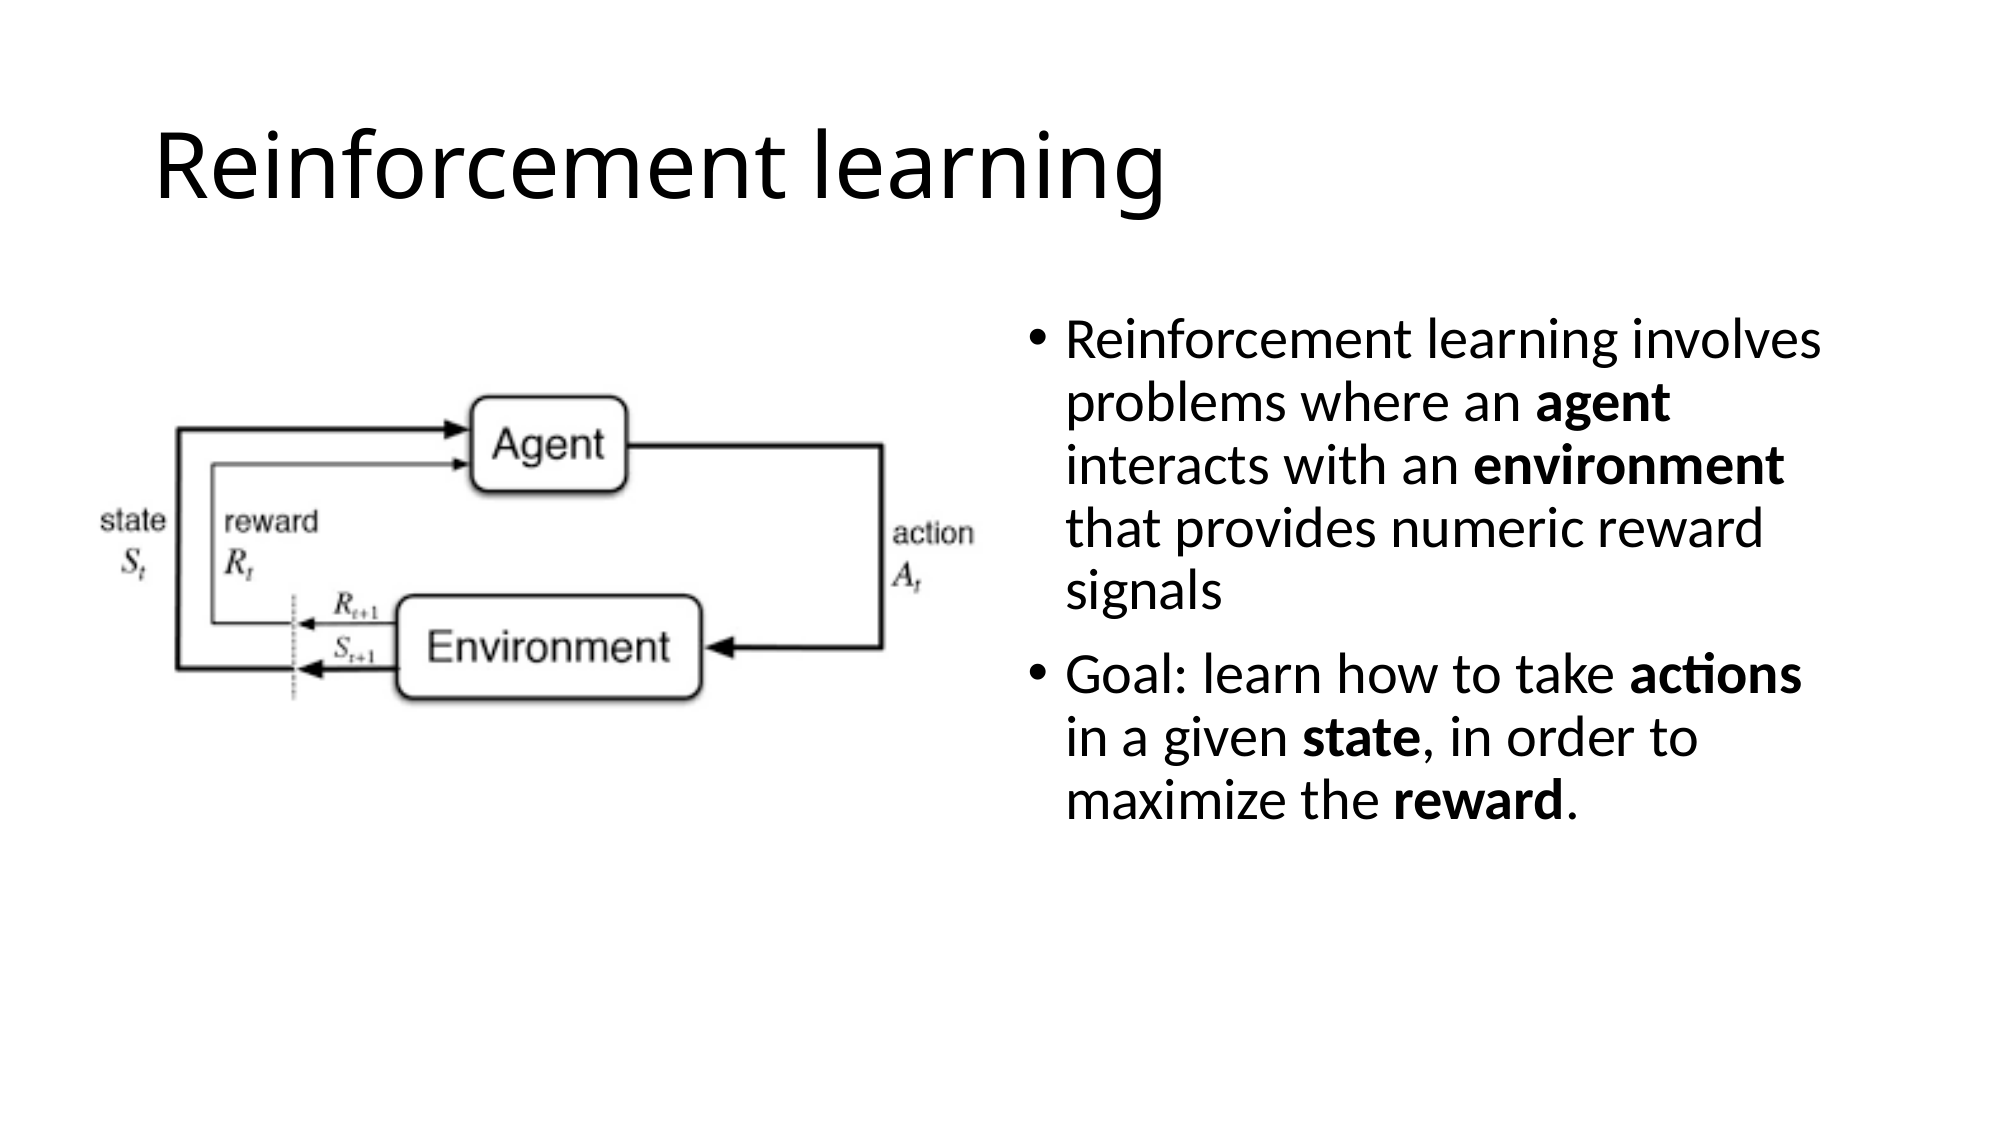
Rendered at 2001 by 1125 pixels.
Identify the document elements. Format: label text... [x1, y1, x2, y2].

list Reinforcement learning involves problems where an agent interacts with an environment that provides numeric reward signals Goal: learn how to take actions in a given state, in order to maximize the reward. [1012, 300, 1863, 1015]
title Reinforcement learning [137, 59, 1863, 278]
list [69, 366, 988, 719]
